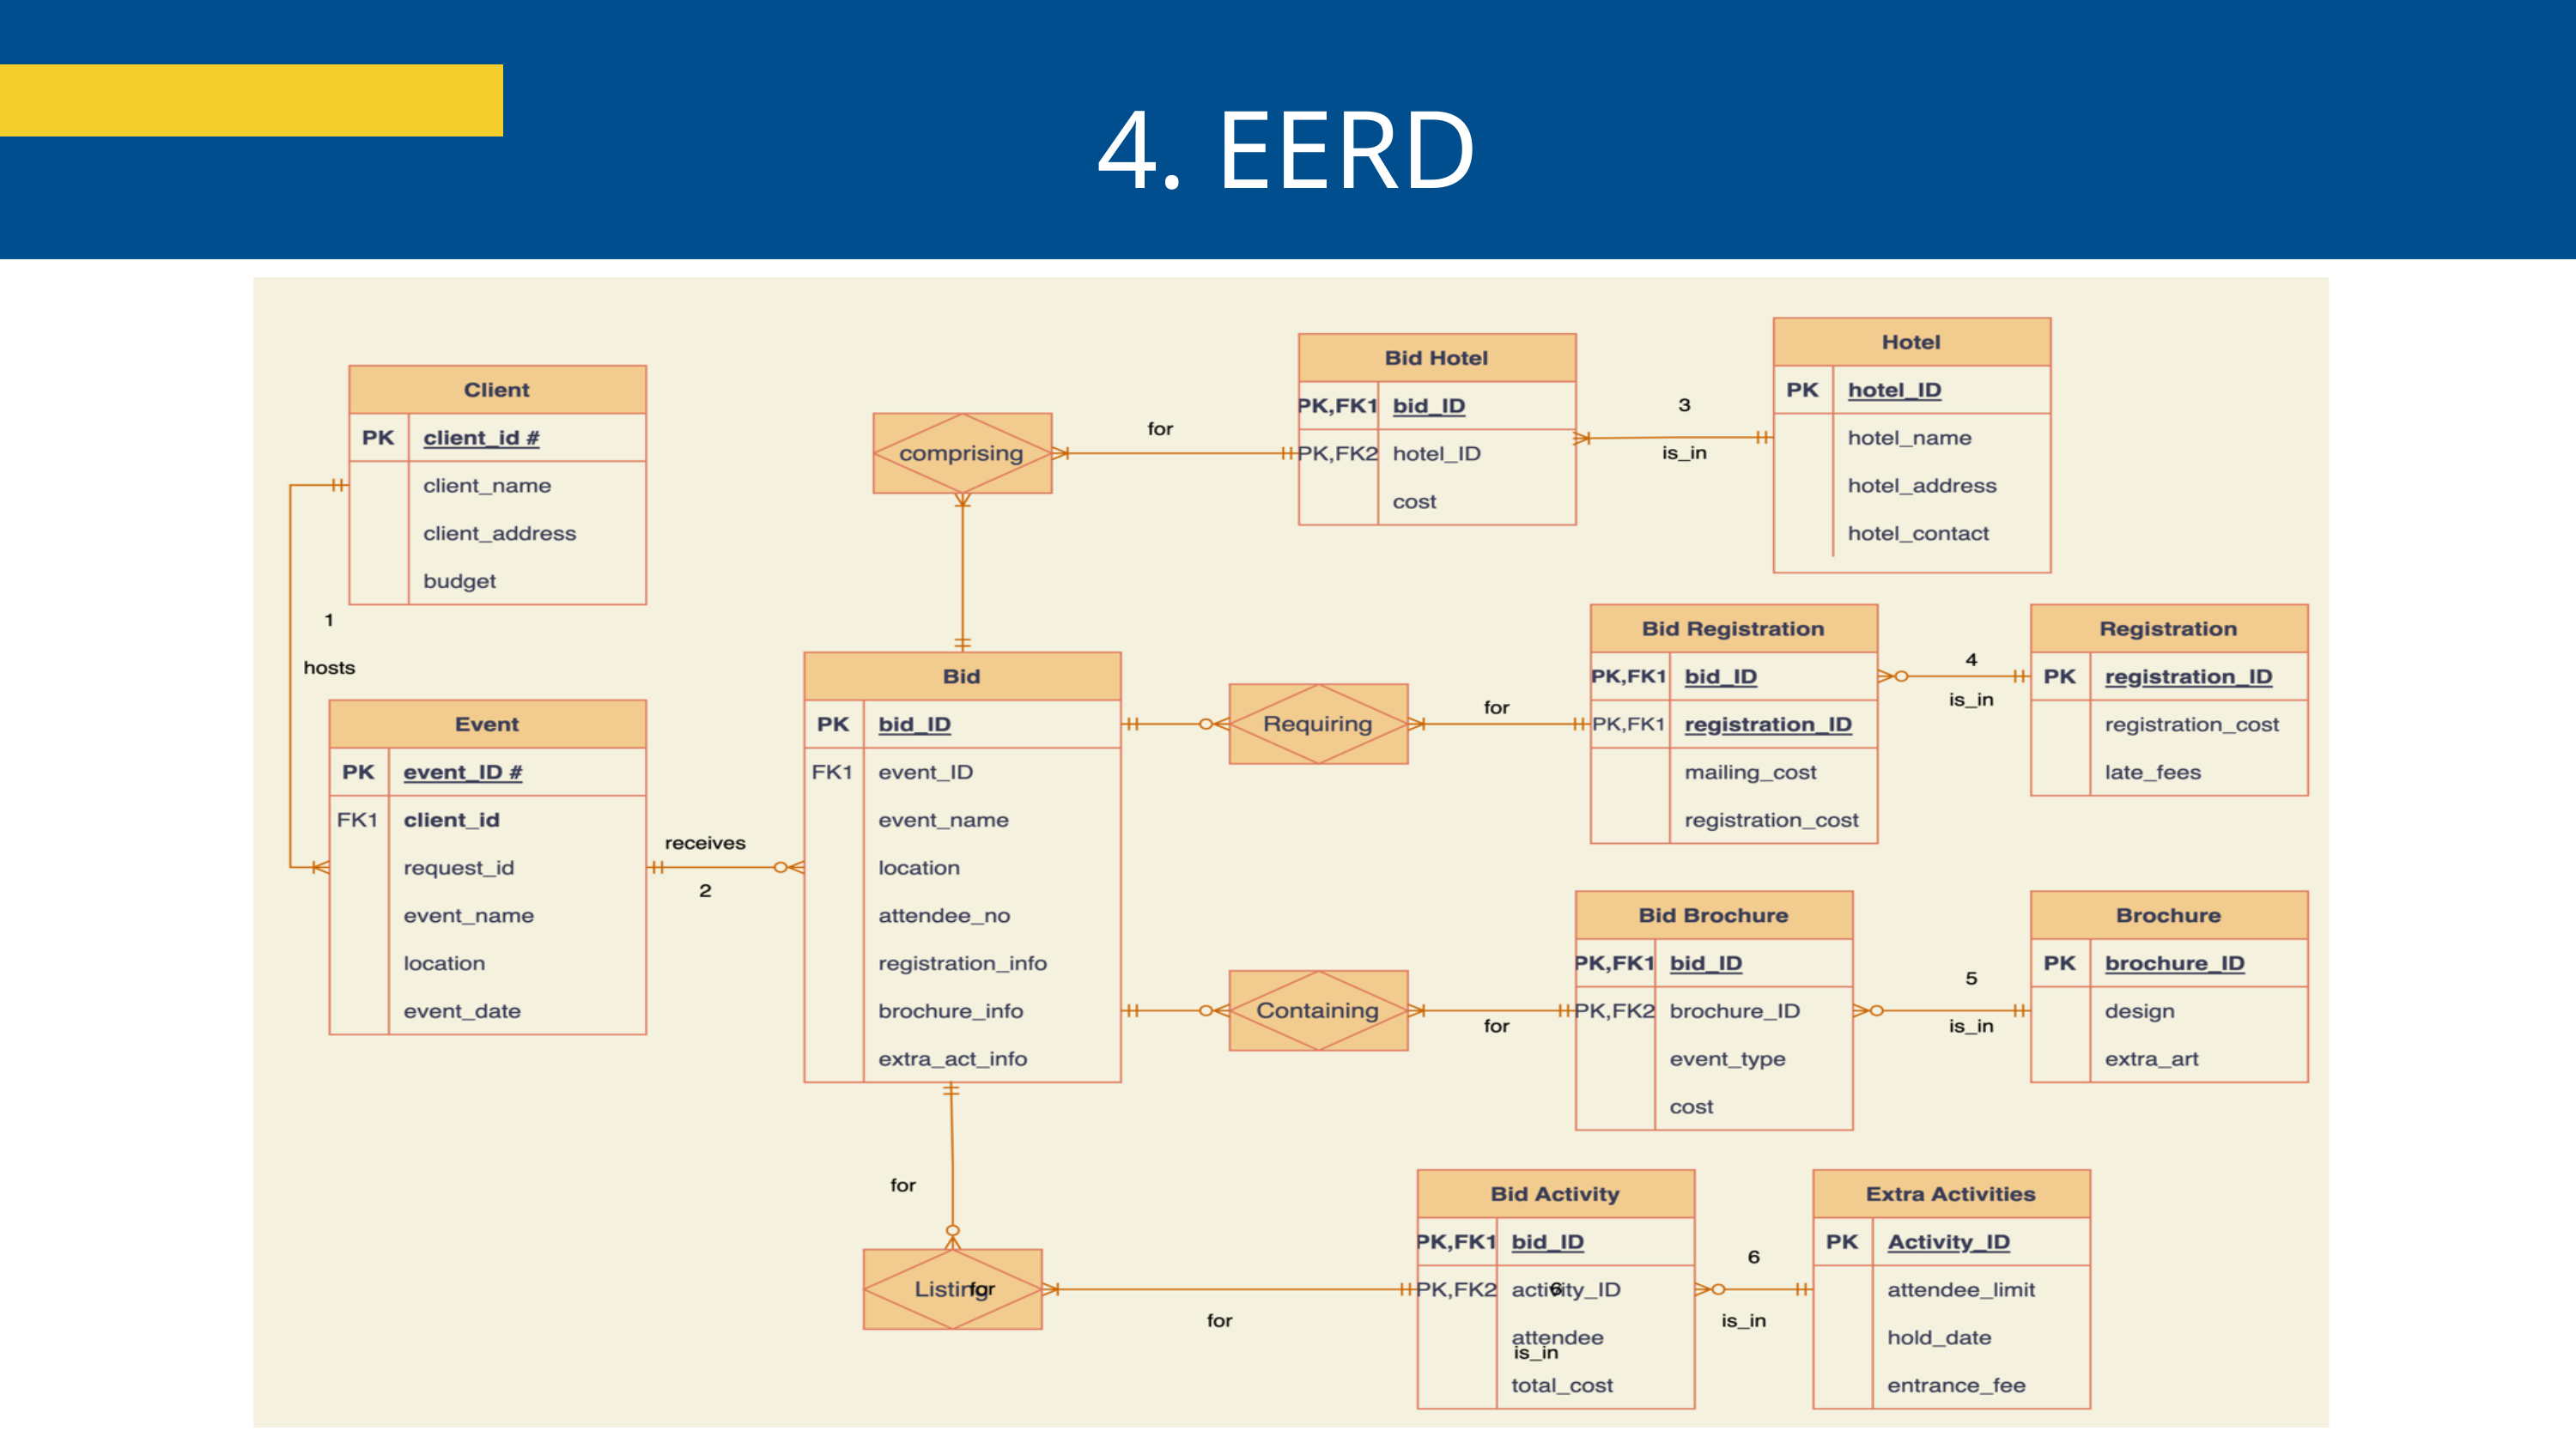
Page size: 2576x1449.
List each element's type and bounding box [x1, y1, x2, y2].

text_box [0, 64, 504, 137]
picture [253, 277, 2330, 1428]
text_box [0, 0, 2576, 259]
